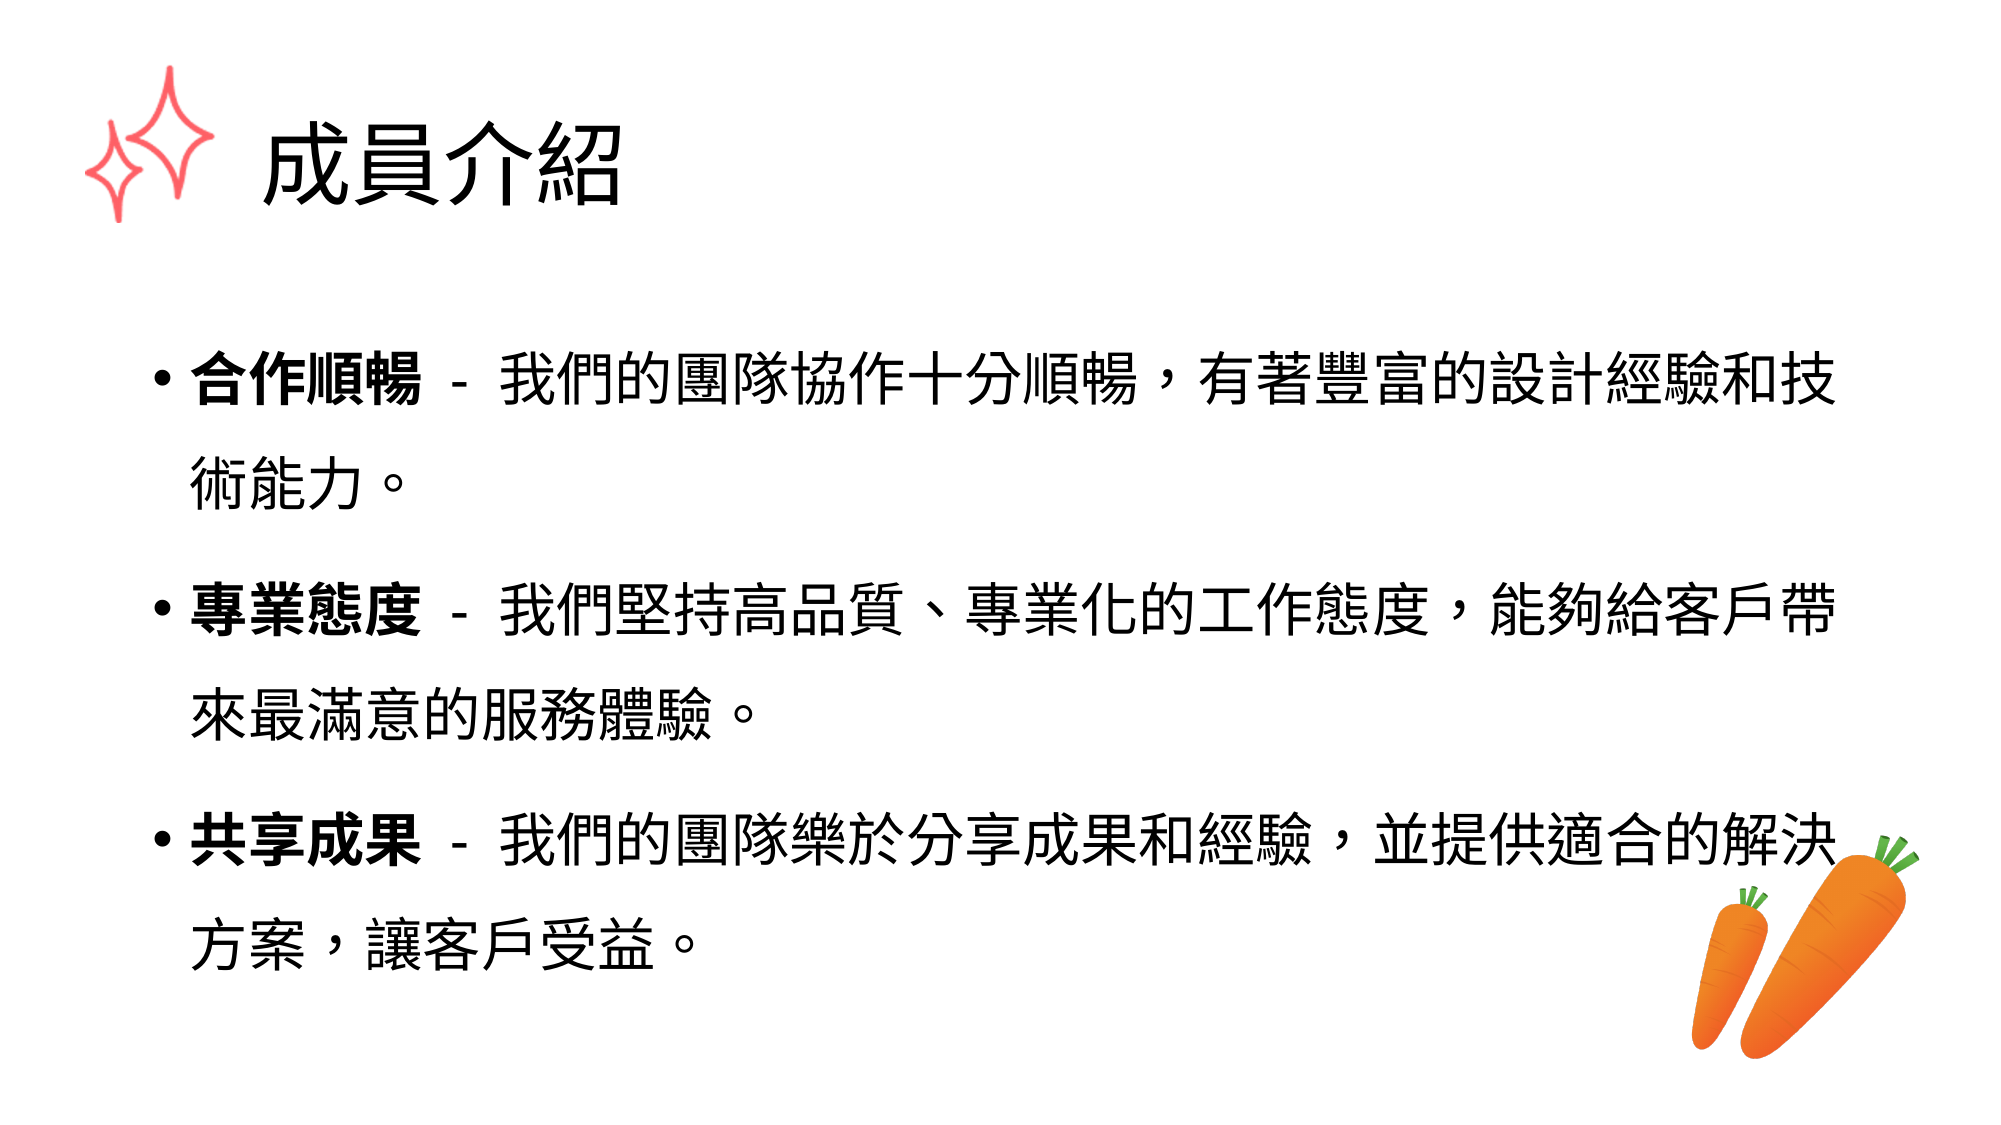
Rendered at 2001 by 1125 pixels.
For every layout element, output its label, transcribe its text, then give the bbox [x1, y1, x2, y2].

list 合作順暢 - 我們的團隊協作十分順暢，有著豐富的設計經驗和技術能力。 專業態度 - 我們堅持高品質、專業化的工作態度，能夠給客戶帶來最滿意的服務體驗。 共享成果 - 我們的團隊樂於分享成果和經驗，並提供適合的解決方案，讓客戶受益。 [137, 299, 1863, 1014]
picture [1674, 815, 1940, 1082]
title 成員介紹 [244, 59, 1863, 278]
picture [85, 59, 230, 223]
